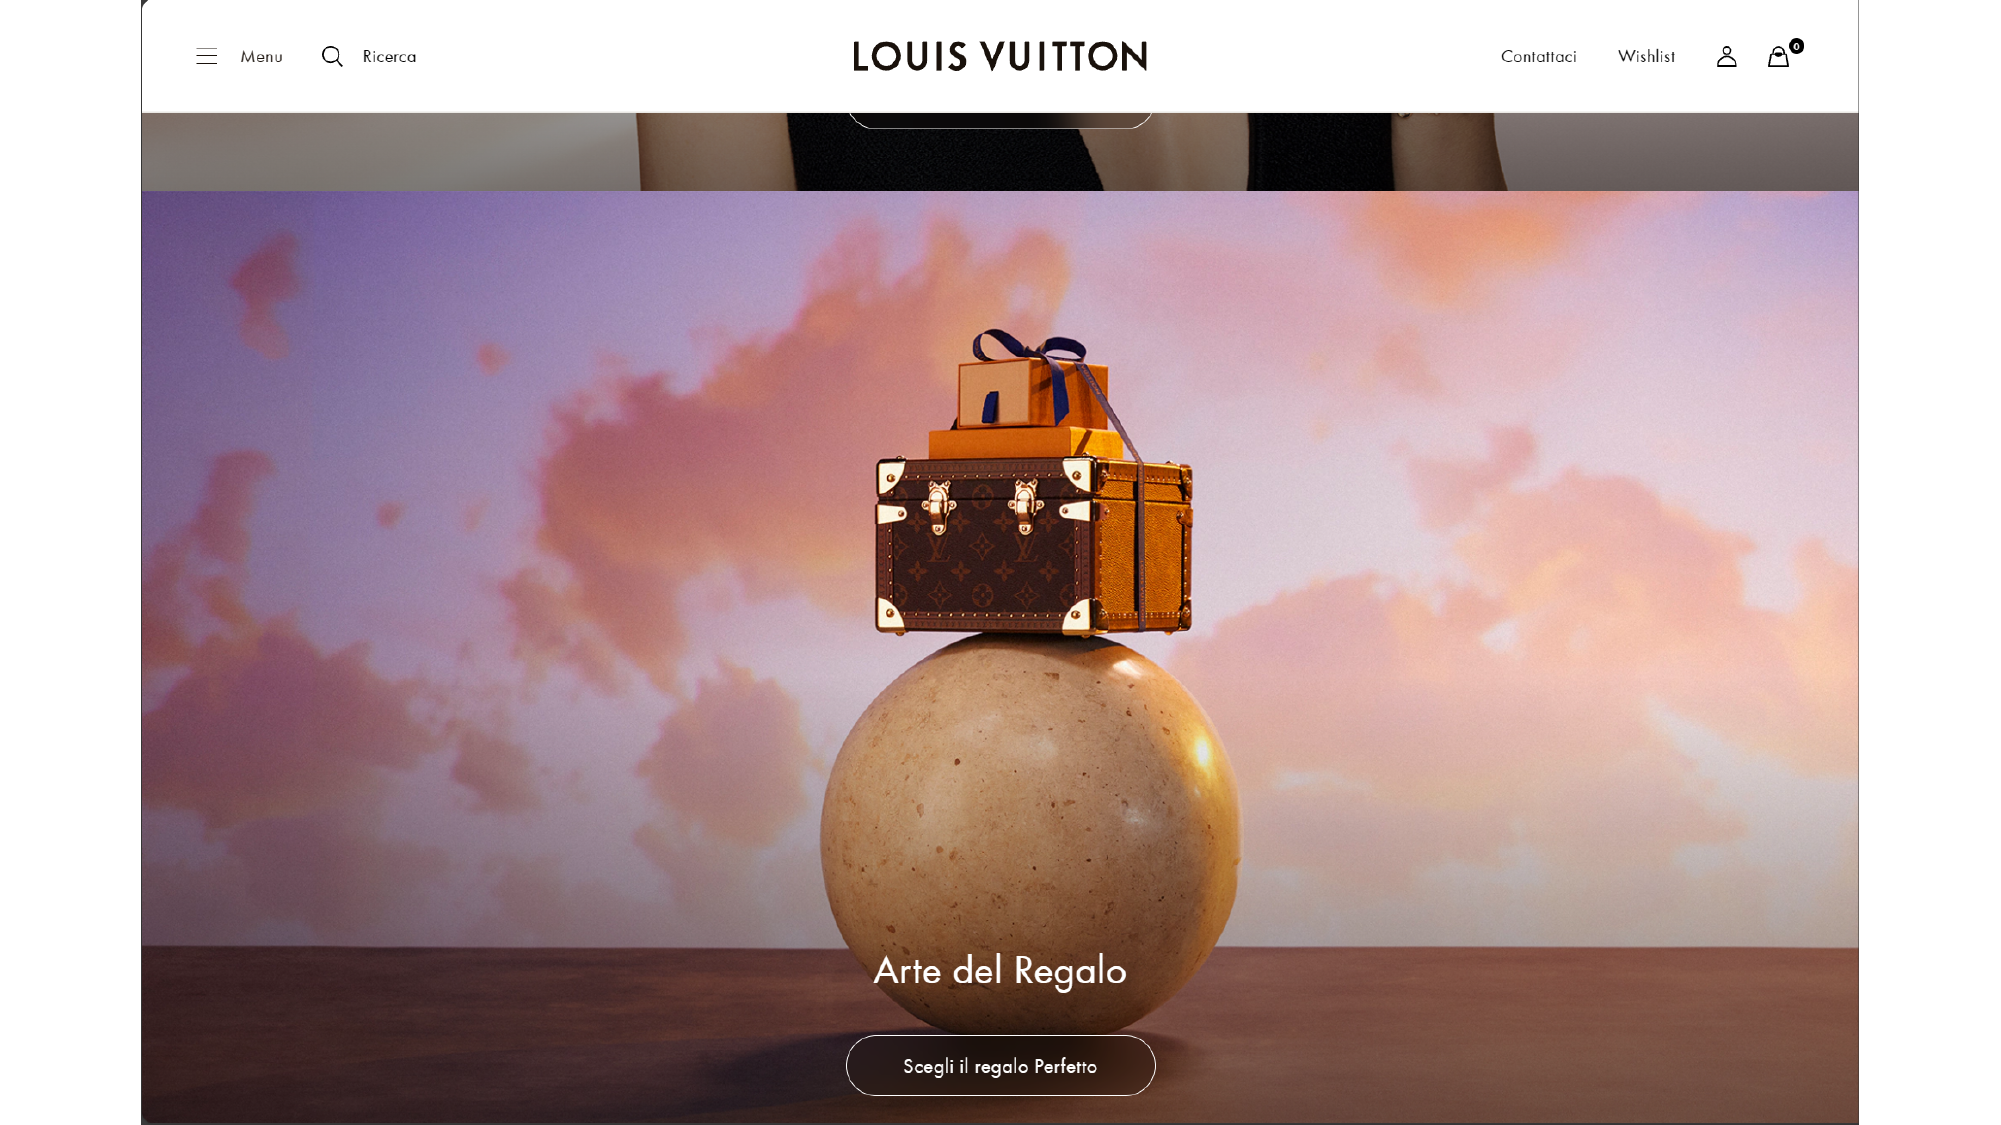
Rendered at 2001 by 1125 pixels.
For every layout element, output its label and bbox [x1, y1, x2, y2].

picture [140, 0, 1860, 1125]
